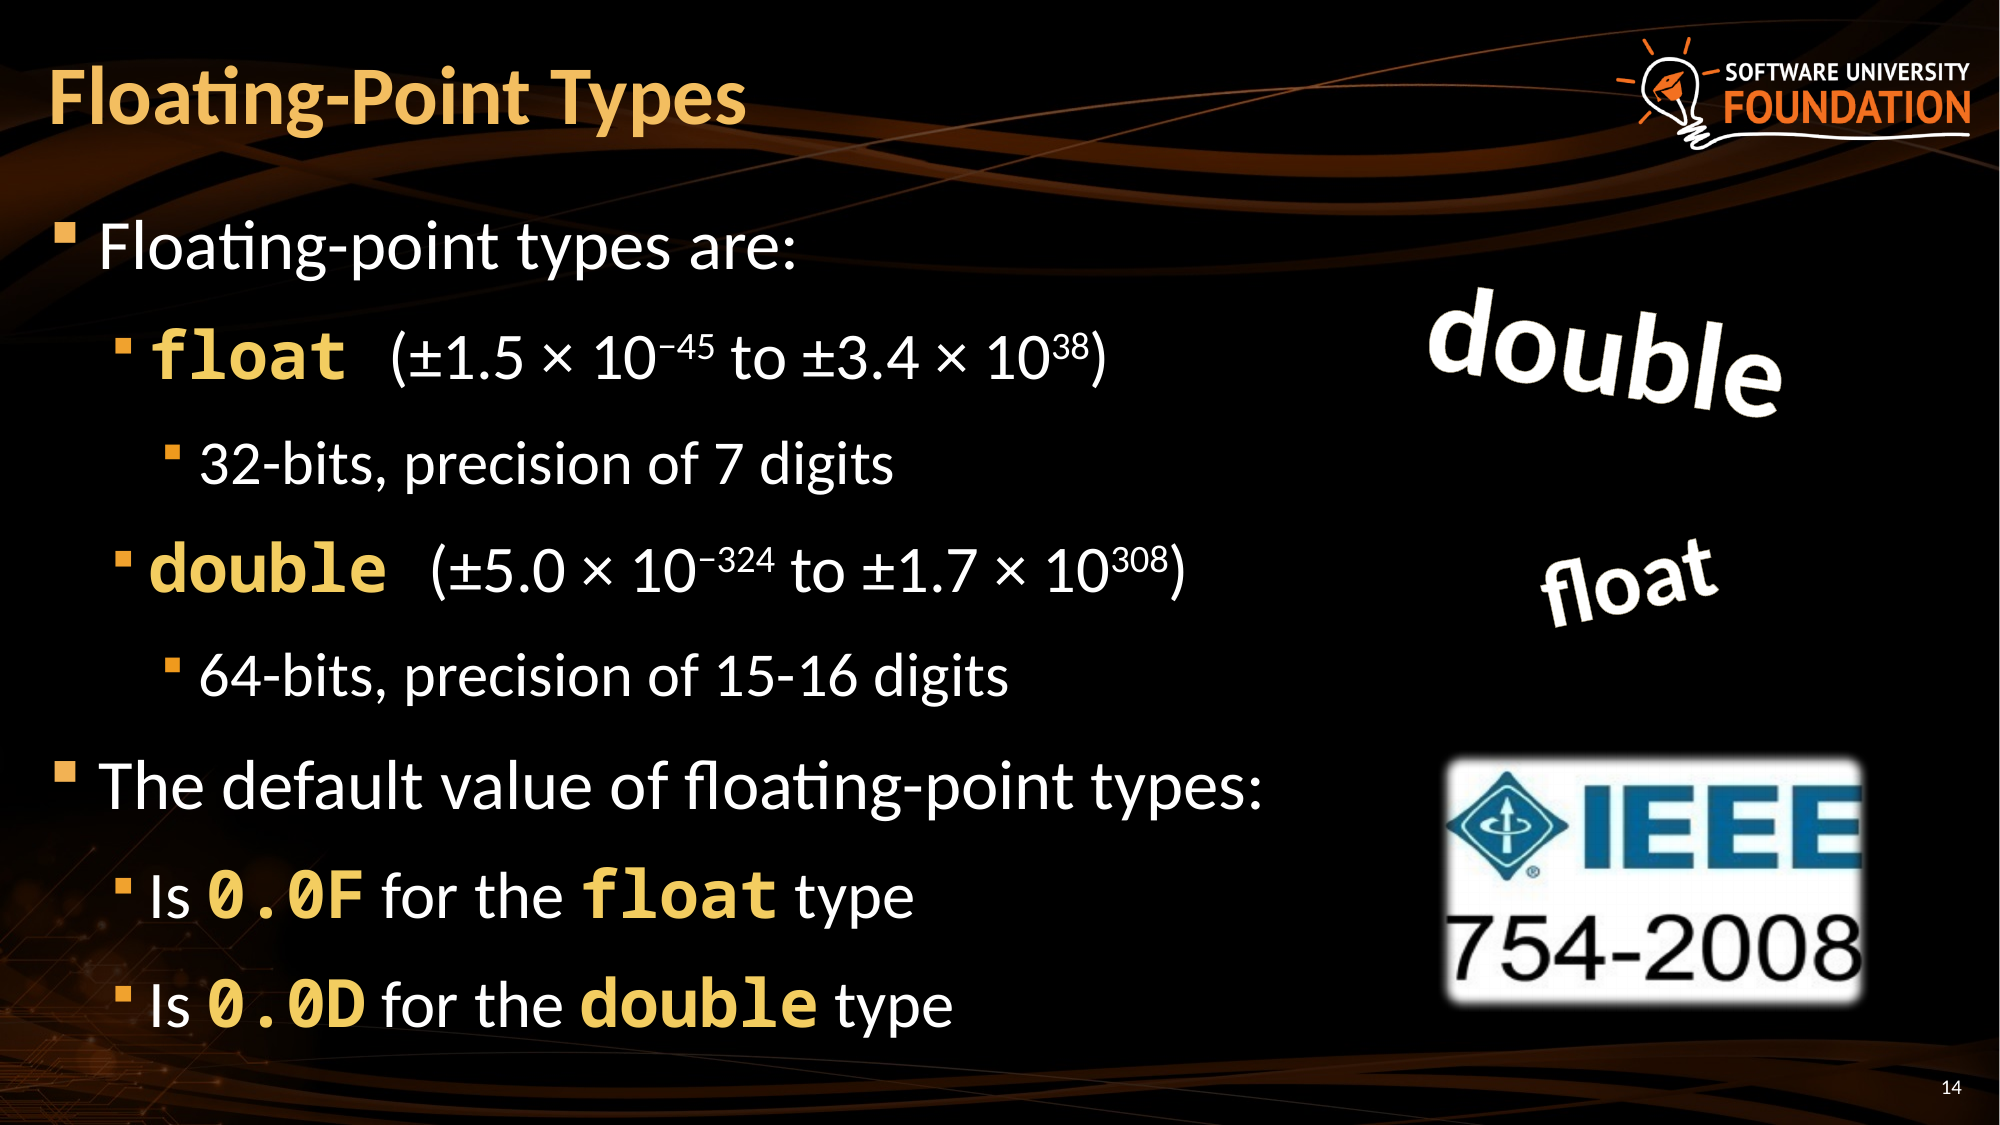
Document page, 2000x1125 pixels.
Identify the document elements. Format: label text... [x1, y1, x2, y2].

picture [0, 0, 2000, 1125]
title Floating-Point Types [30, 6, 1602, 189]
text_box double [1402, 234, 1814, 456]
list Floating-point types are: float (±1.5 × 10−45 to ±3.4 × 1038) 32-bits, precision of 7 digits double (±5.0 × 10−324 to ±1.7 × 10308) 64-bits, precision of 15-16 digits The default value of floating-point types: Is 0.0F for the float type Is 0.0D for the double type [31, 188, 1968, 1103]
text_box float [1513, 492, 1742, 658]
